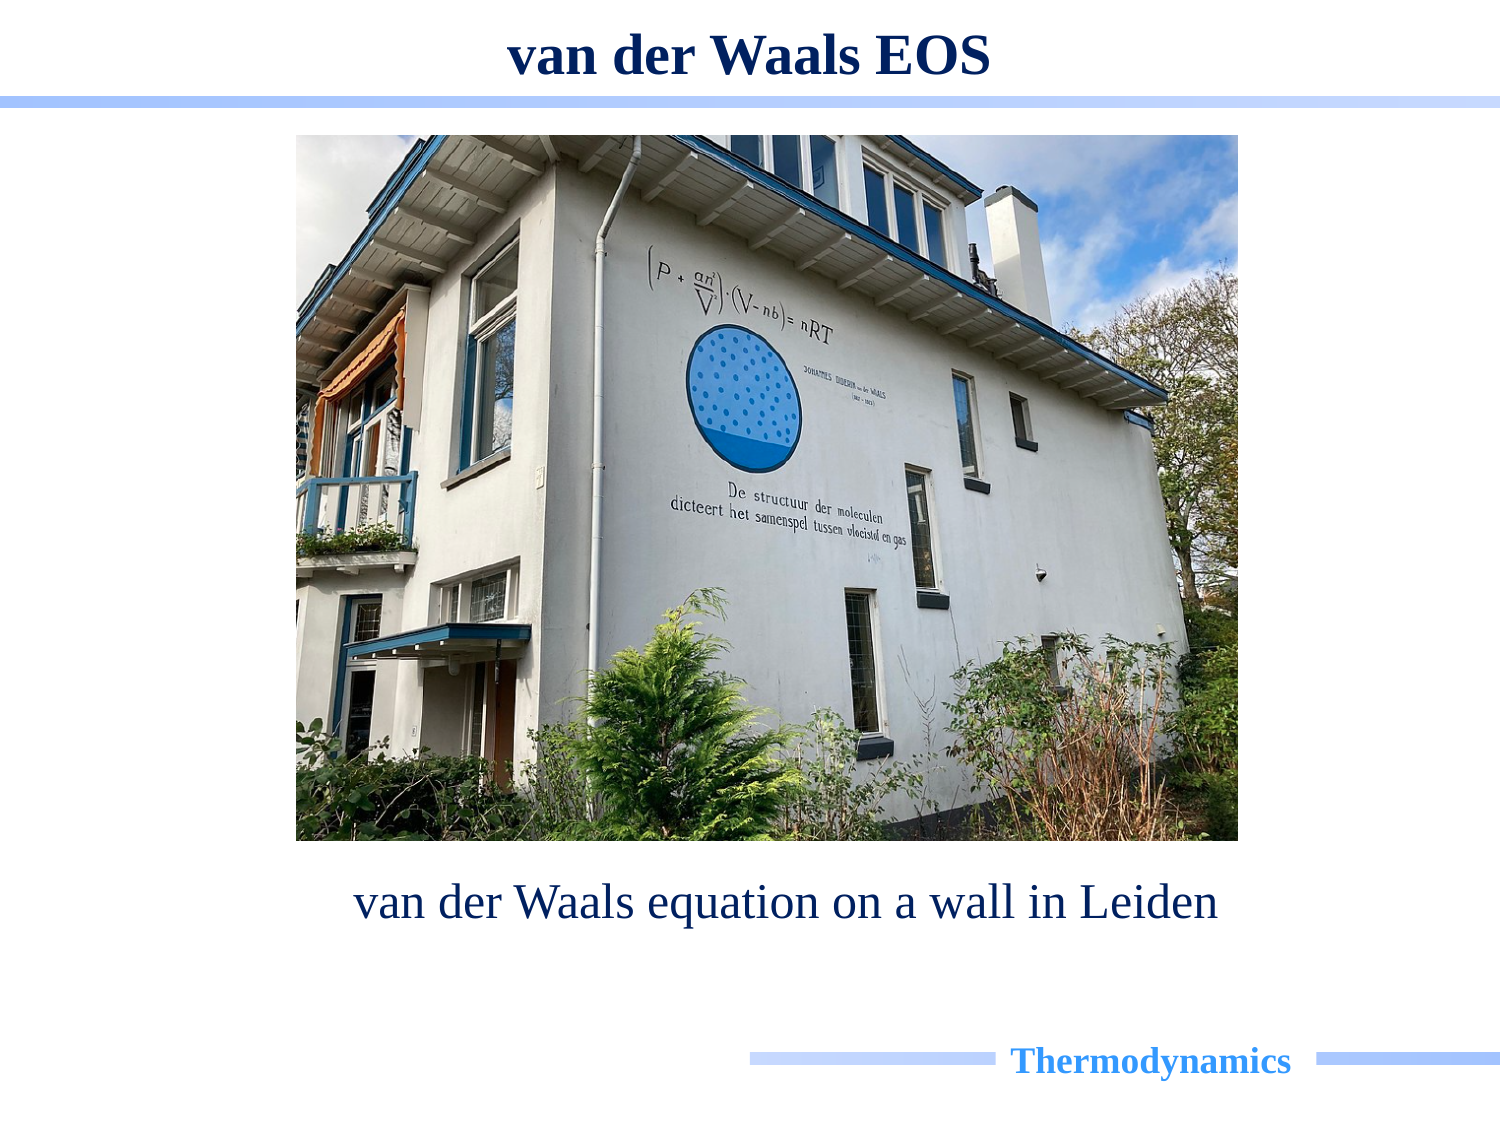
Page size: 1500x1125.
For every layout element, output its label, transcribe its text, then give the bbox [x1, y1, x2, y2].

title van der Waals EOS [228, 25, 1272, 77]
picture [295, 135, 1238, 841]
text_box van der Waals equation on a wall in Leiden [338, 861, 1234, 937]
